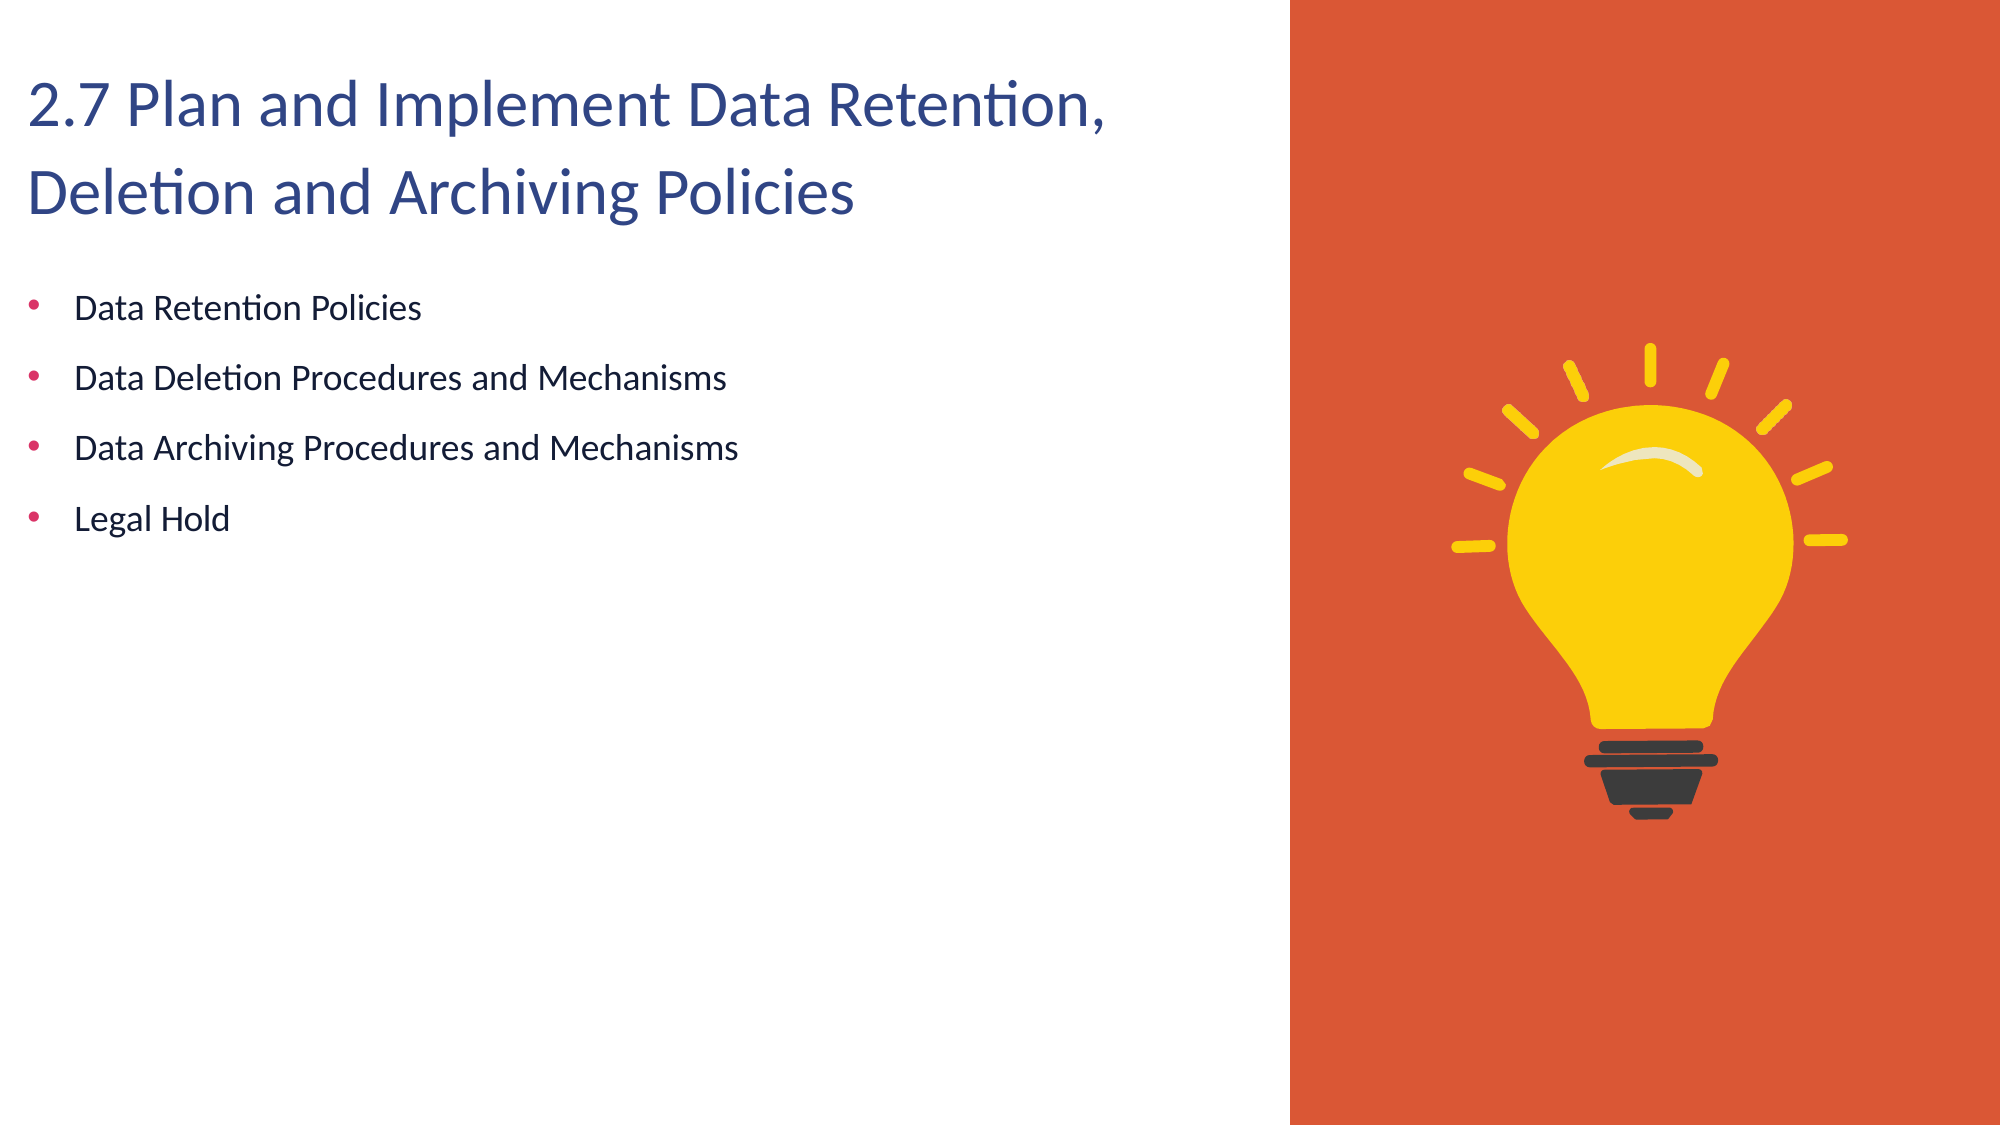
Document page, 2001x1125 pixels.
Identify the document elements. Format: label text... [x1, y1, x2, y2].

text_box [1289, 0, 2000, 1125]
title 2.7 Plan and Implement Data Retention, Deletion and Archiving Policies [25, 49, 1114, 240]
text_box Data Retention Policies Data Deletion Procedures and Mechanisms Data Archiving Procedures and Mechanisms Legal Hold [25, 255, 746, 539]
